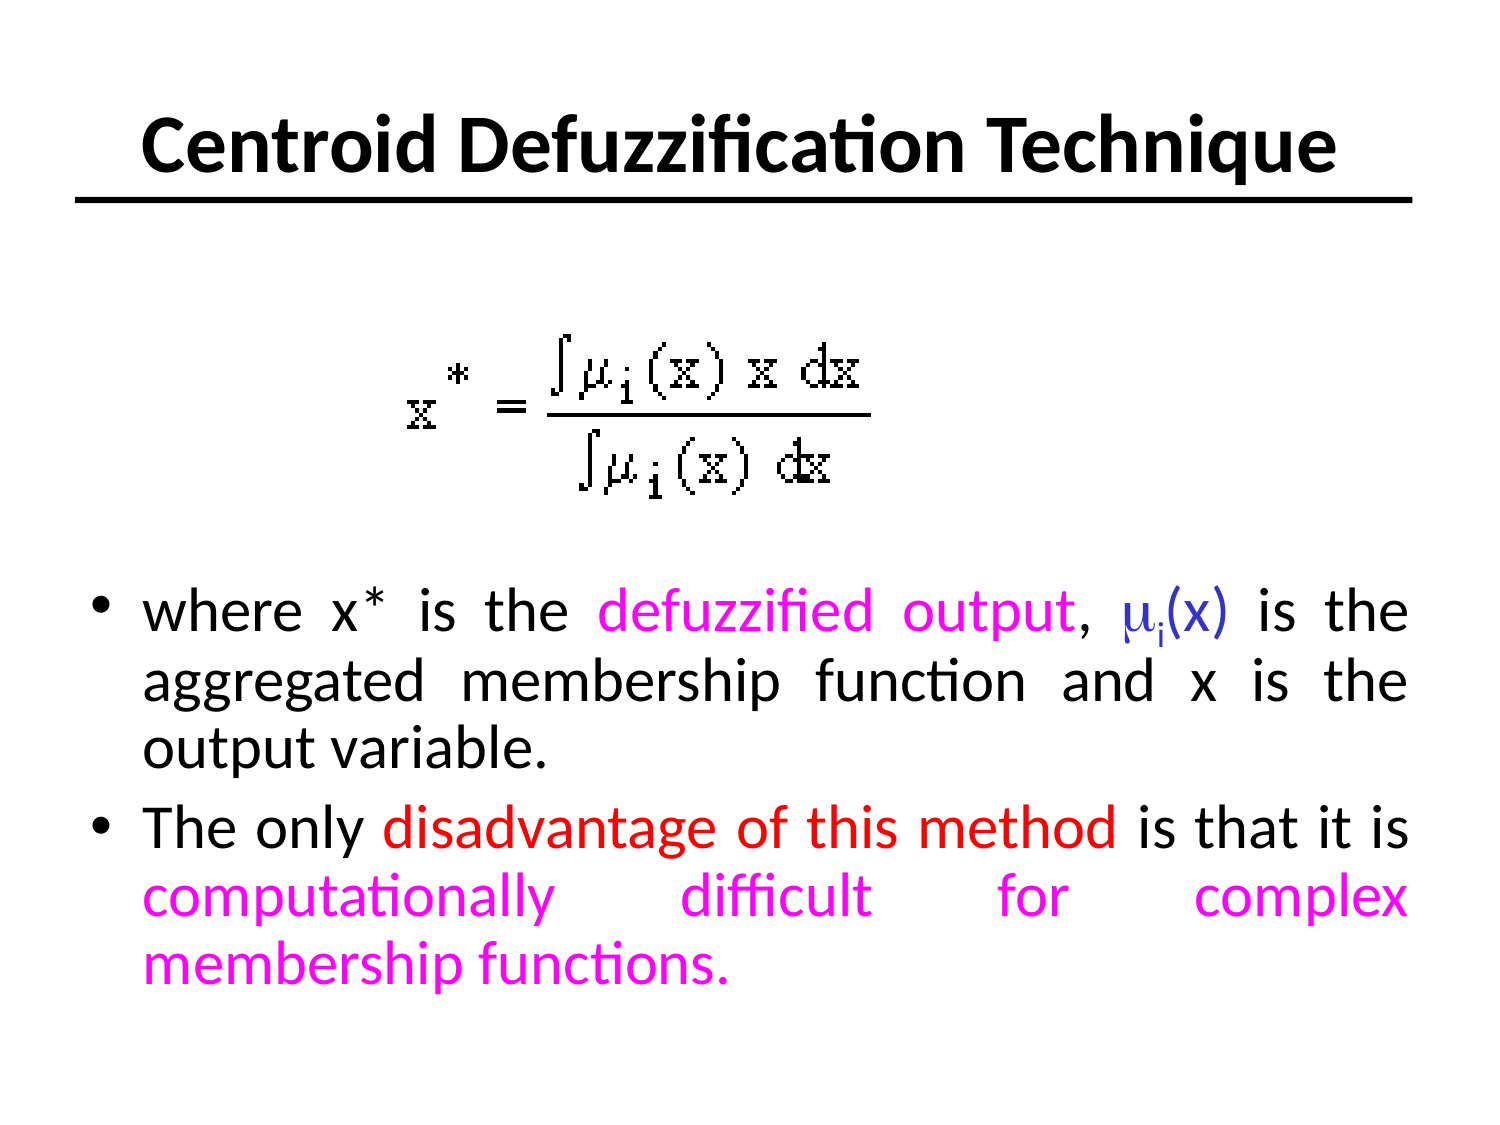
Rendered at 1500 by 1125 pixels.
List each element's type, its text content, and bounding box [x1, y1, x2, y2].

list where x* is the defuzzified output, i(x) is the aggregated membership function and x is the output variable. The only disadvantage of this method is that it is computationally difficult for complex membership functions. [75, 562, 1425, 1006]
picture [395, 314, 881, 512]
title Centroid Defuzzification Technique [75, 45, 1425, 233]
